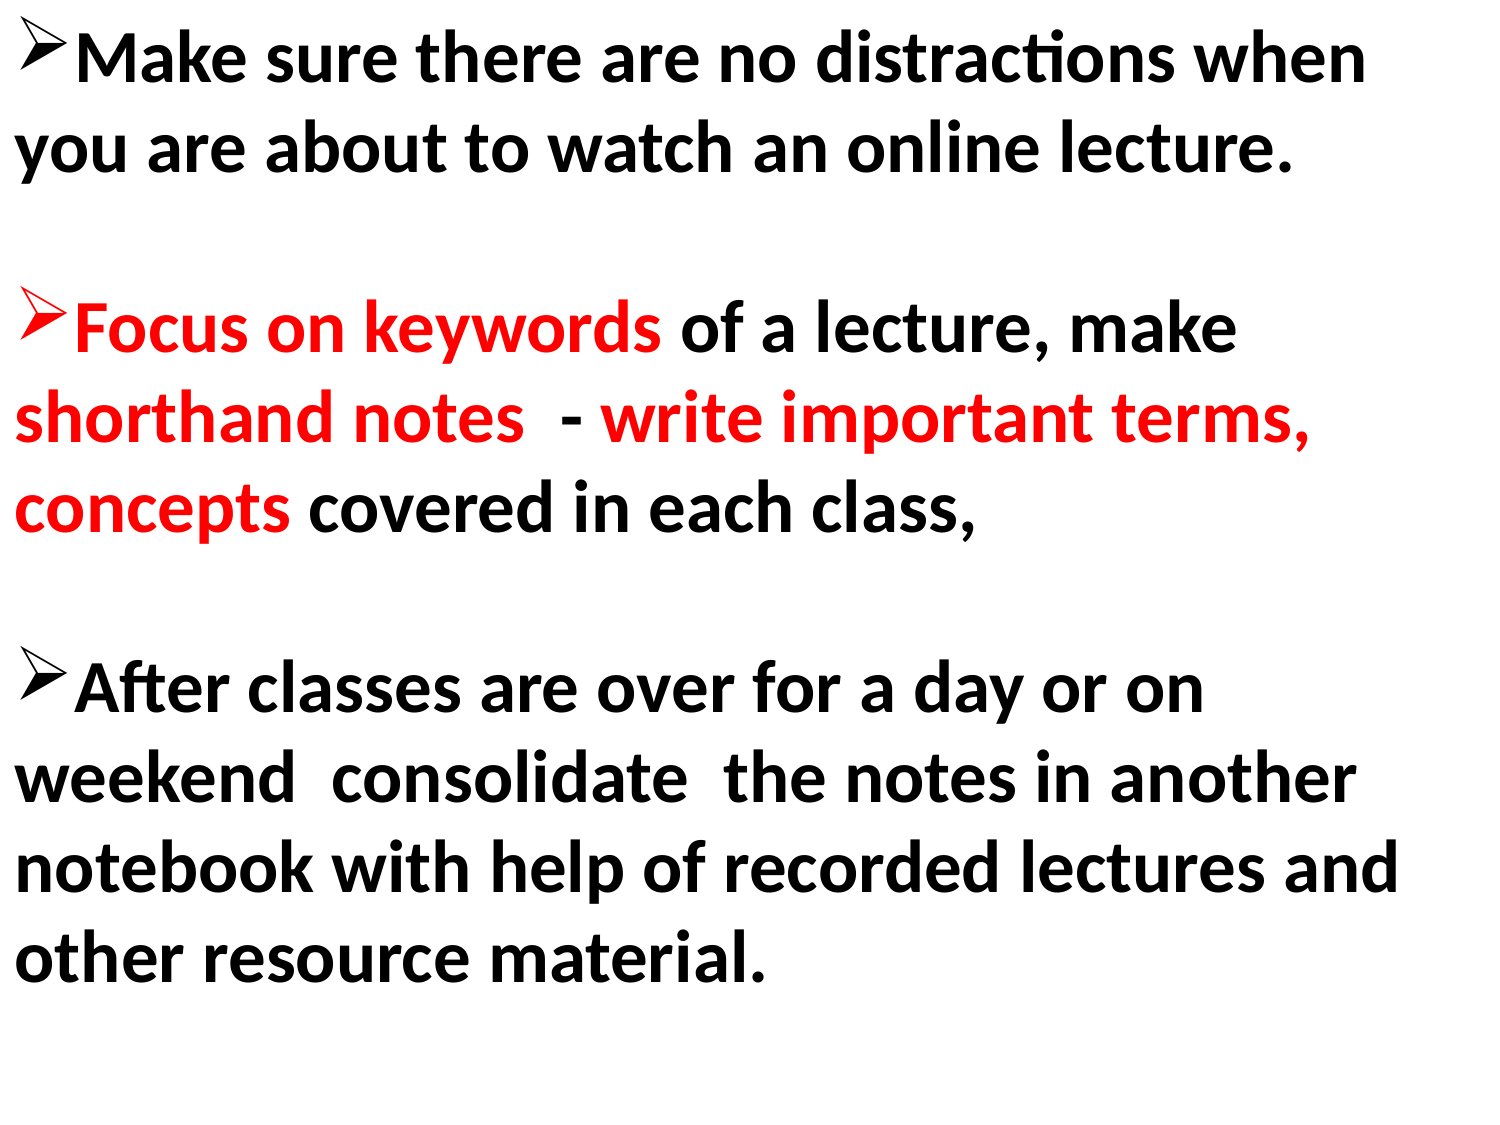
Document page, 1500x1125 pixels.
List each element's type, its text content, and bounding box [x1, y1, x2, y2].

text_box Make sure there are no distractions when you are about to watch an online lecture. Focus on keywords of a lecture, make shorthand notes - write important terms, concepts covered in each class, After classes are over for a day or on weekend consolidate the notes in another notebook with help of recorded lectures and other resource material. [0, 0, 1500, 1125]
